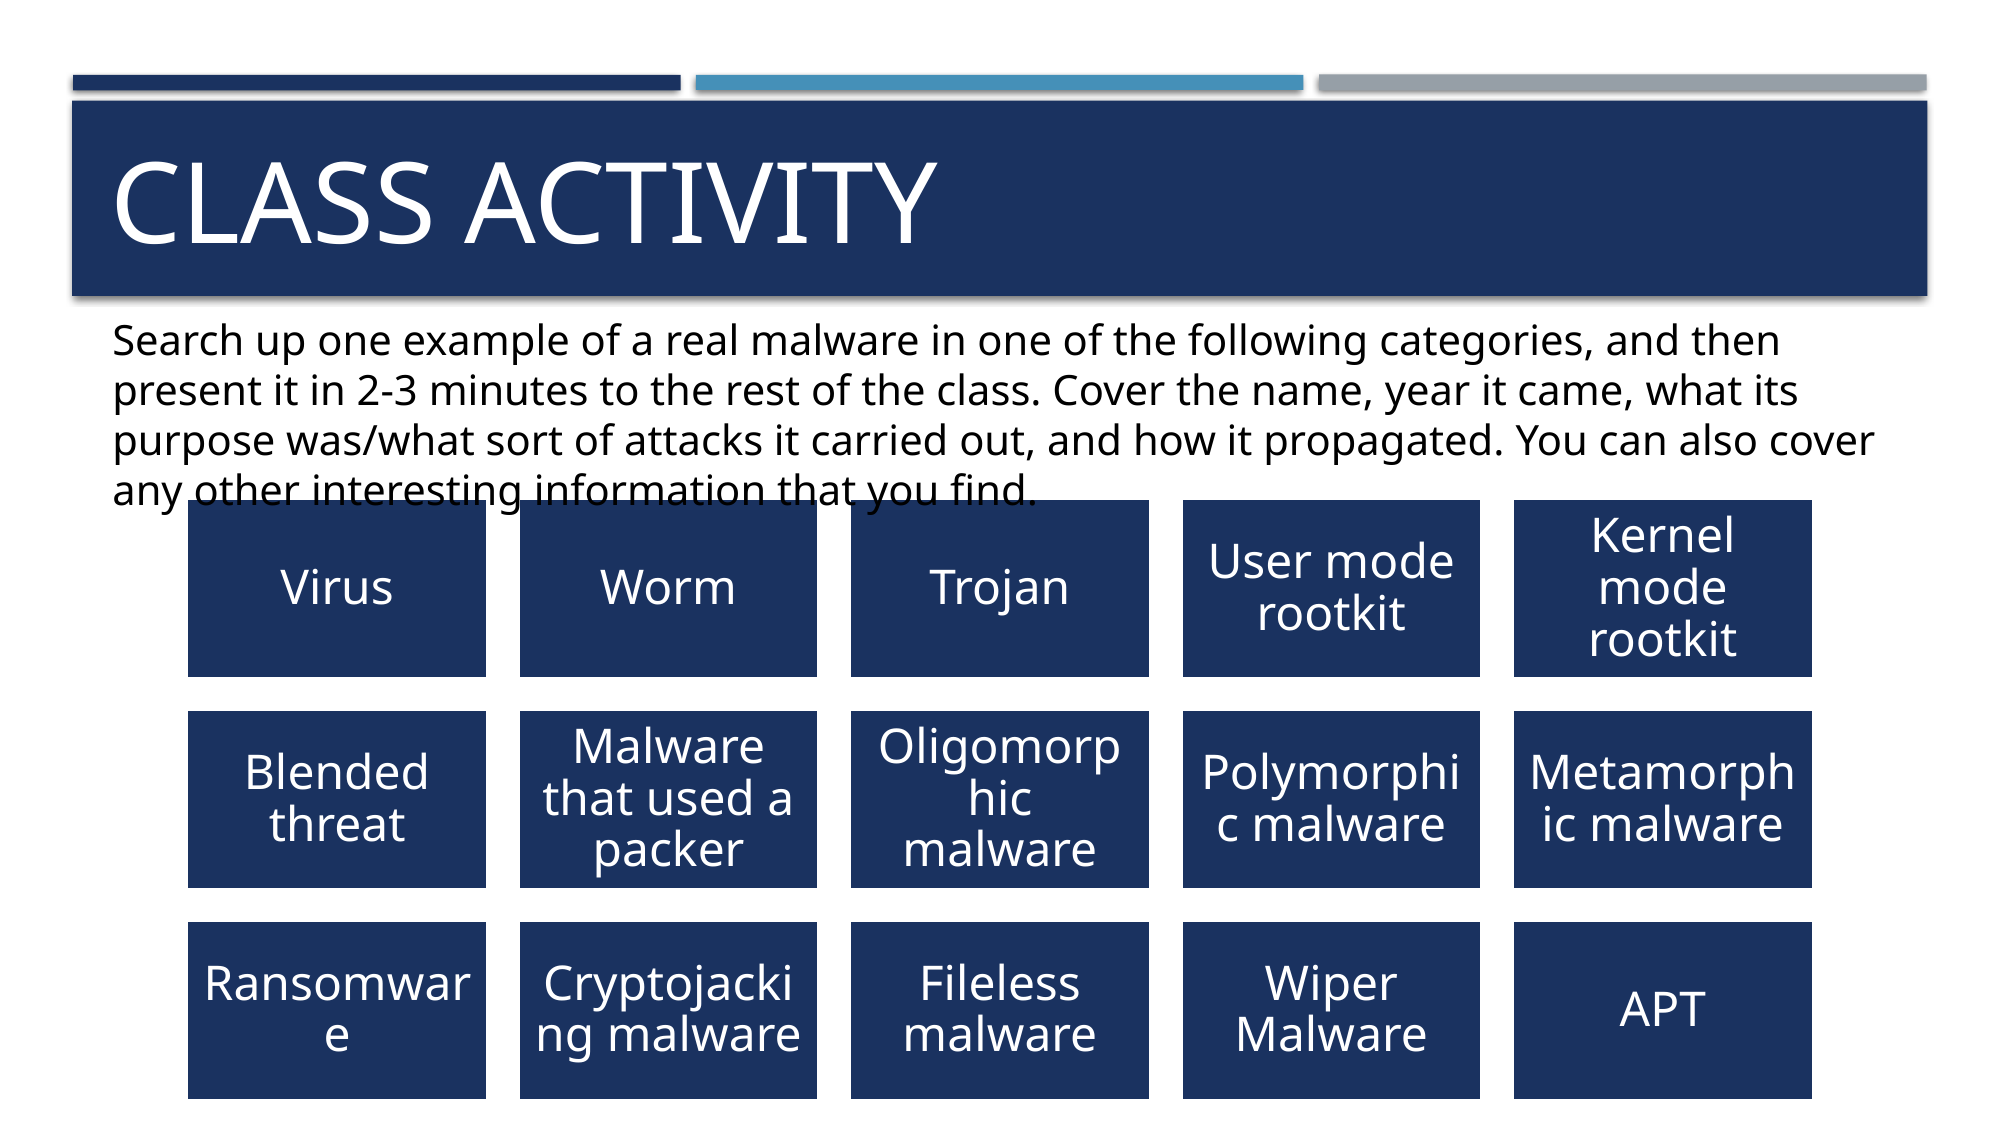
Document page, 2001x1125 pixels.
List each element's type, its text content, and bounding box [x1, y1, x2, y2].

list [94, 497, 1906, 1102]
text_box Search up one example of a real malware in one of the following categories, and then present it in 2-3 minutes to the rest of the class. Cover the name, year it came, what its purpose was/what sort of attacks it carried out, and how it propagated. You can also cover any other interesting information that you find. [97, 306, 1907, 498]
title Class activity [95, 115, 1905, 282]
